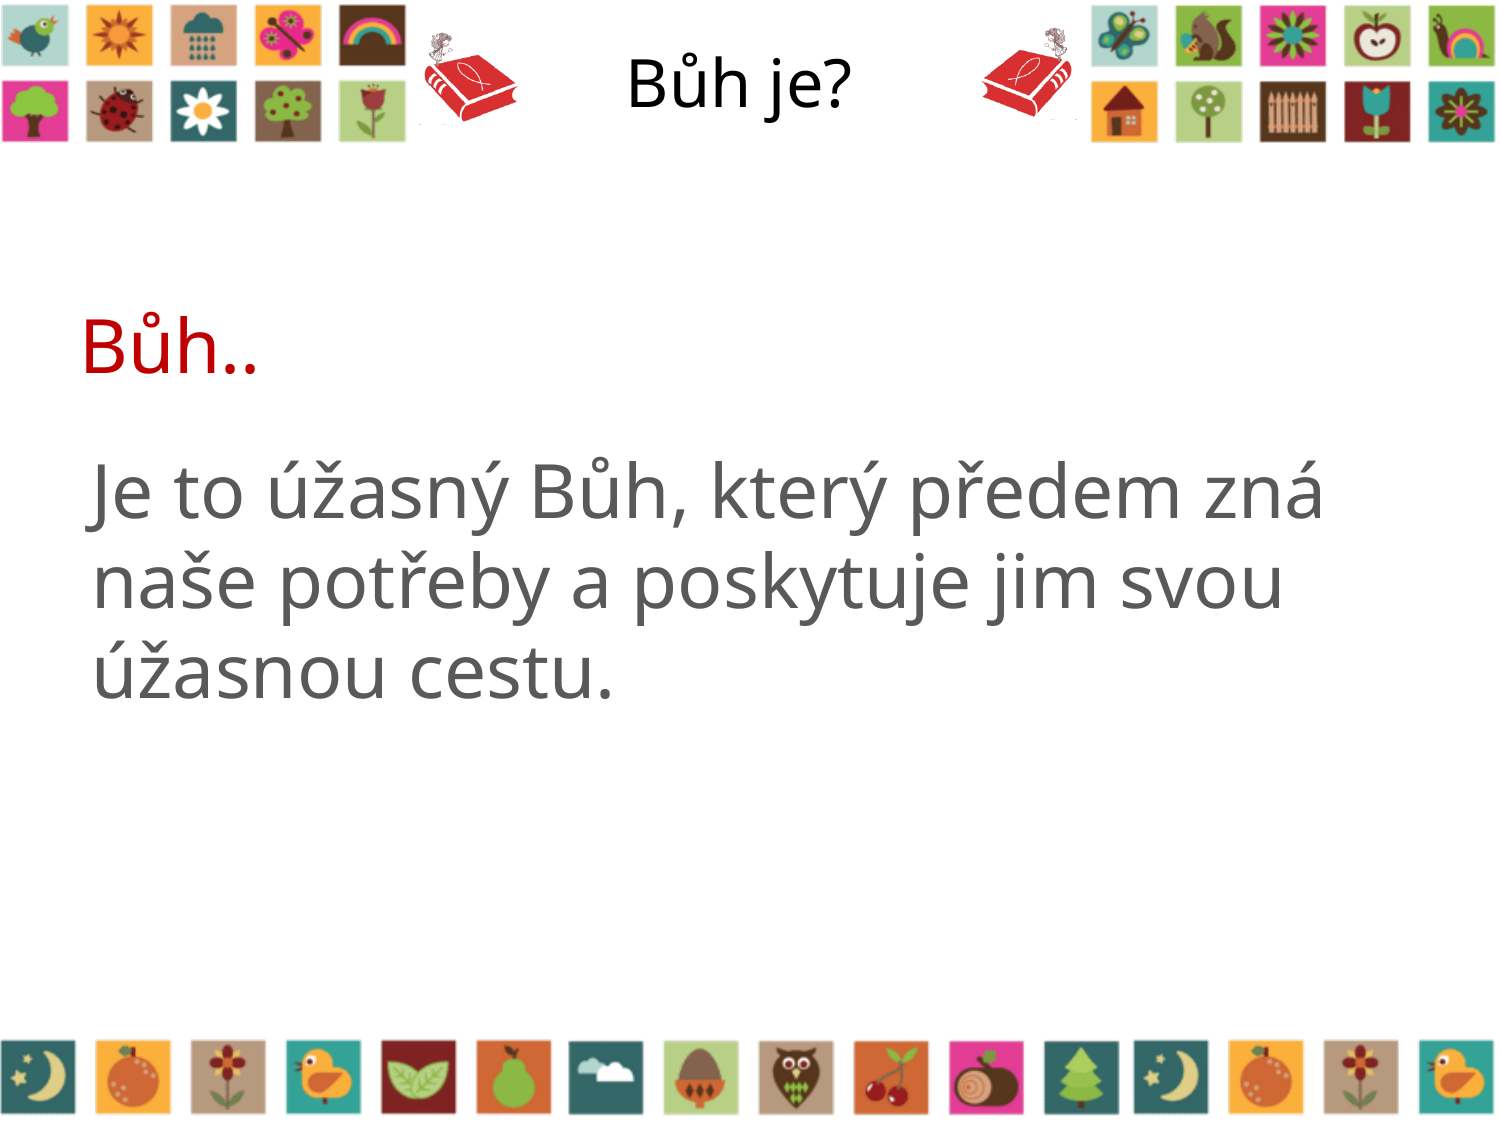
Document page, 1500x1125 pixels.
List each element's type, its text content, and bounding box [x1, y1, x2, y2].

picture [0, 3, 550, 150]
text_box Je to úžasný Bůh, který předem zná naše potřeby a poskytuje jim svou úžasnou cestu. [76, 436, 1424, 812]
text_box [0, 1028, 1500, 1118]
text_box Bůh je? [552, 33, 1077, 129]
picture [950, 3, 1500, 150]
text_box Bůh.. [64, 290, 1412, 396]
